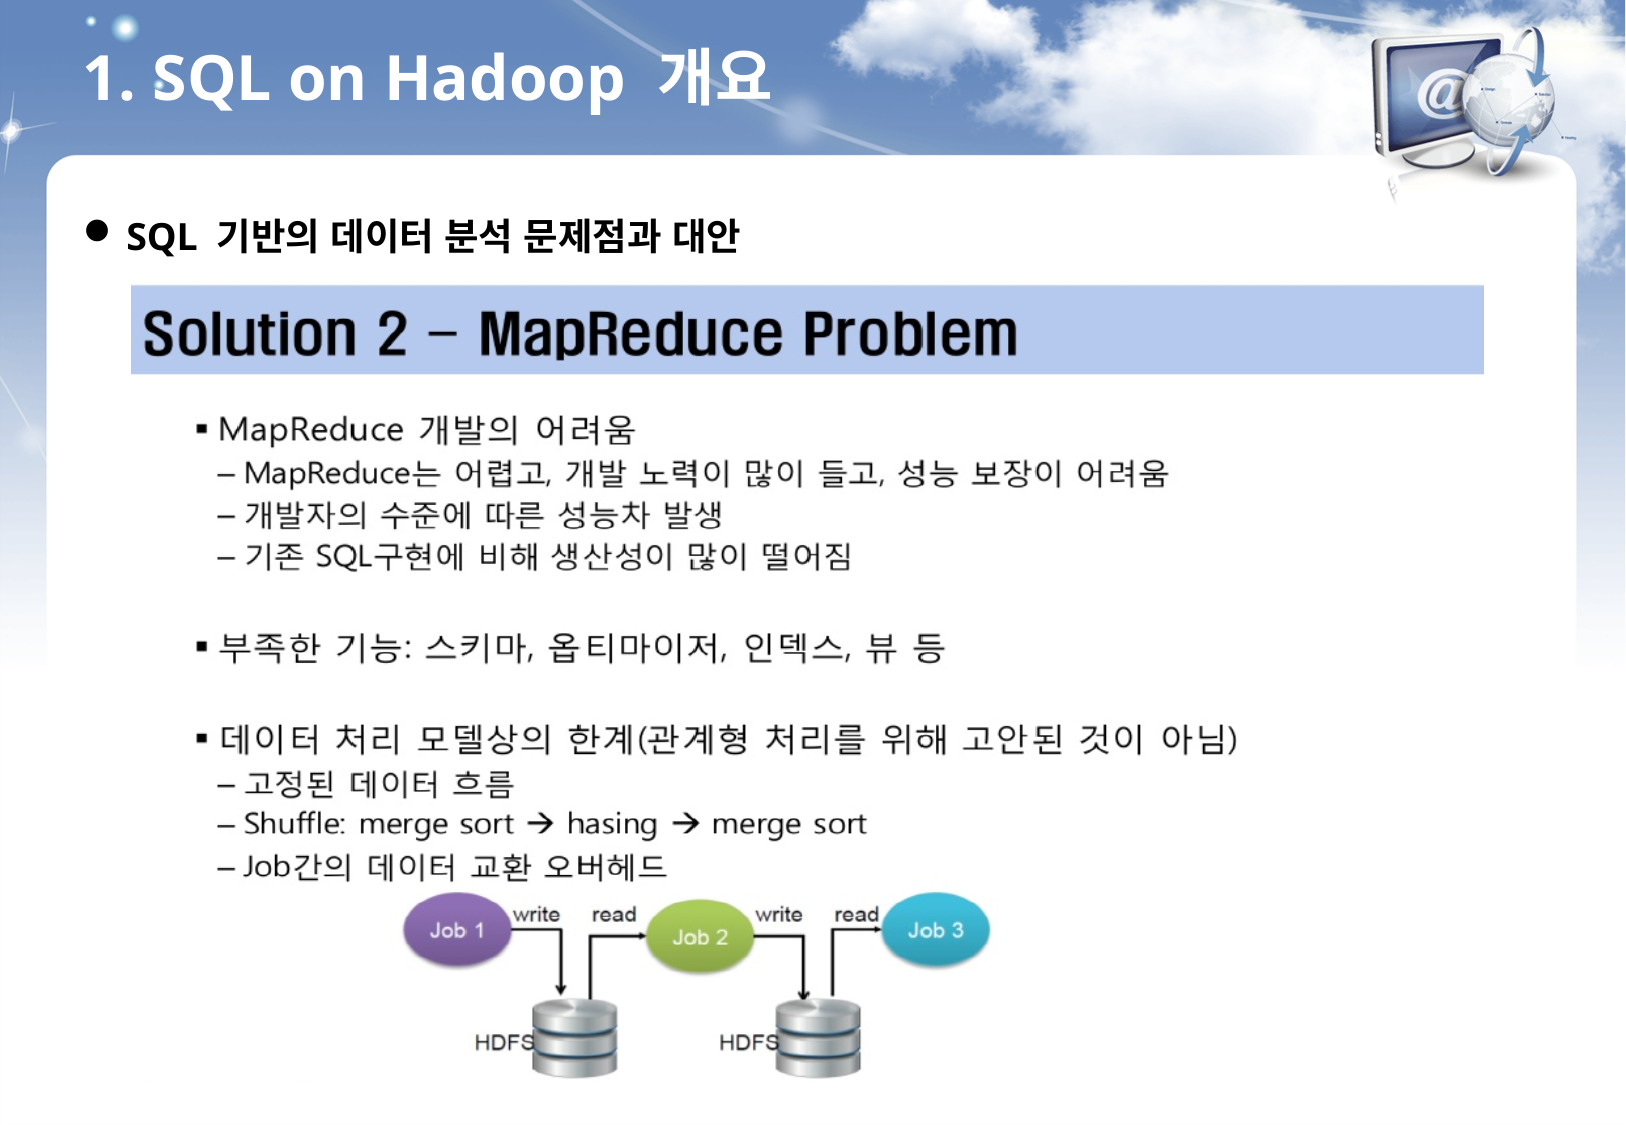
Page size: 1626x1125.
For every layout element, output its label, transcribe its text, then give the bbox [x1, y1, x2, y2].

picture [0, 0, 1626, 1125]
text_box 1. SQL on Hadoop 개요 [68, 31, 1464, 138]
title SQL 기반의 데이터 분석 문제점과 대안 [68, 196, 1464, 400]
